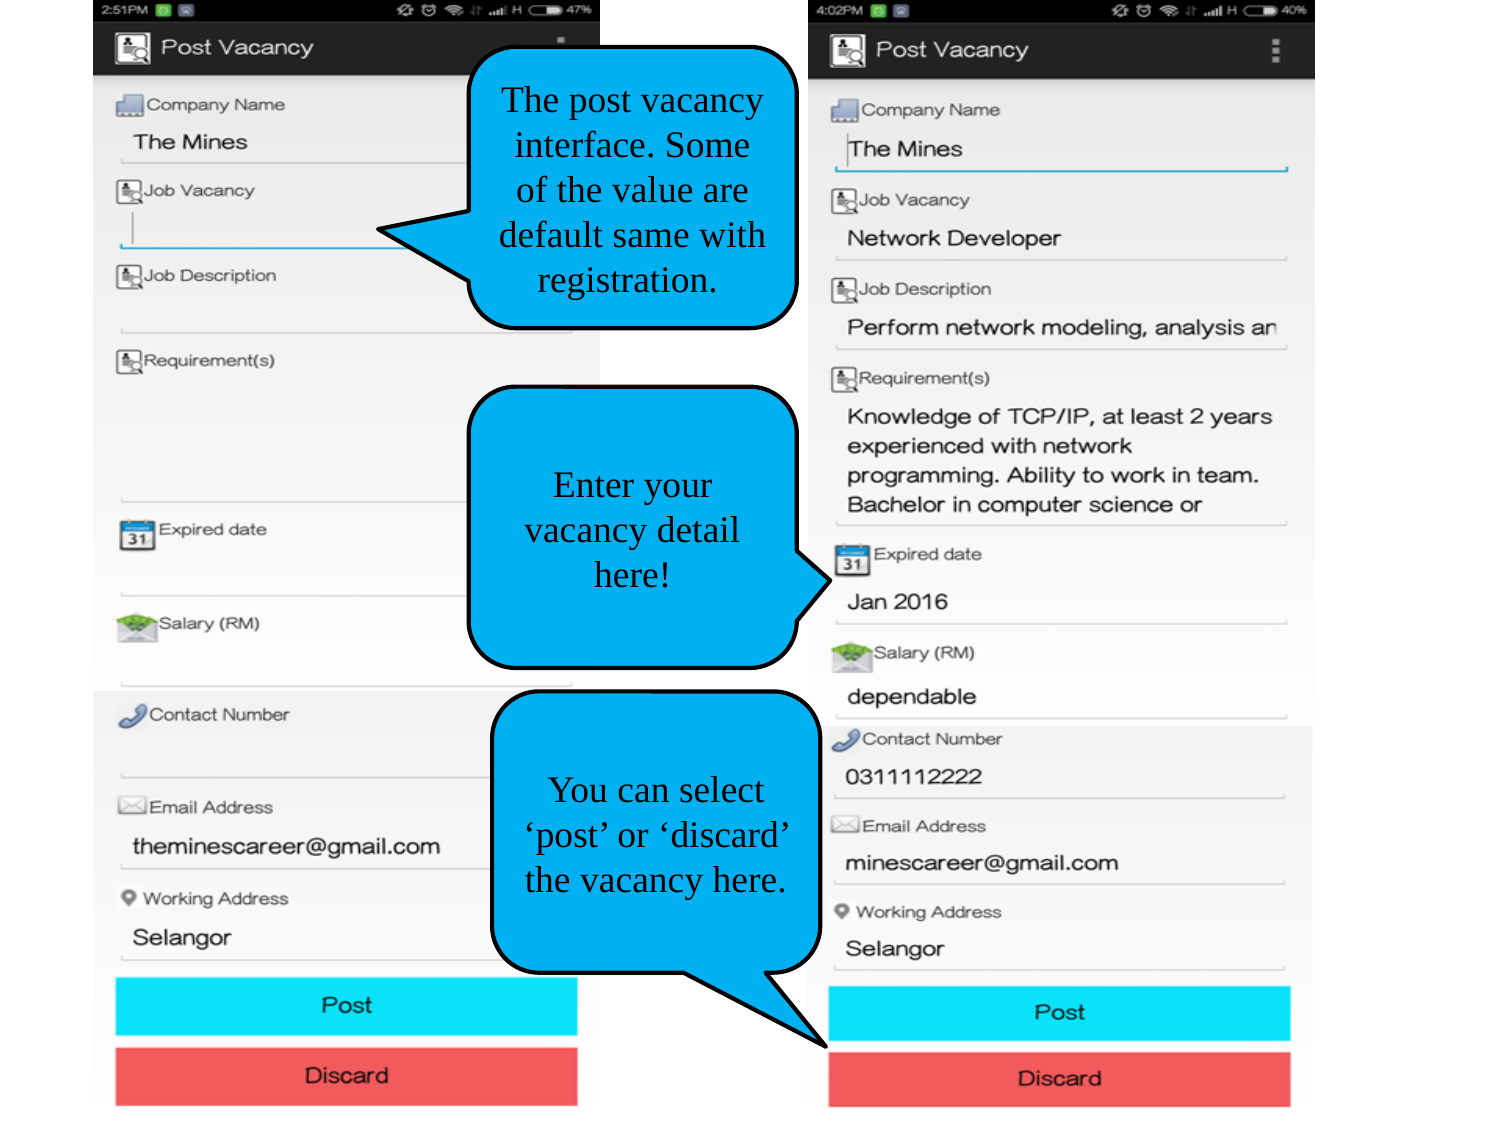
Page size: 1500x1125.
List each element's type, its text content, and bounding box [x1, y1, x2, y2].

picture [806, 0, 1316, 1125]
picture [93, 0, 601, 1125]
text_box The post vacancy interface. Some of the value are default same with registration. [604, 44, 799, 331]
text_box You can select ‘post’ or ‘discard’ the vacancy here. [604, 689, 803, 1036]
text_box Enter your vacancy detail here! [604, 384, 803, 671]
